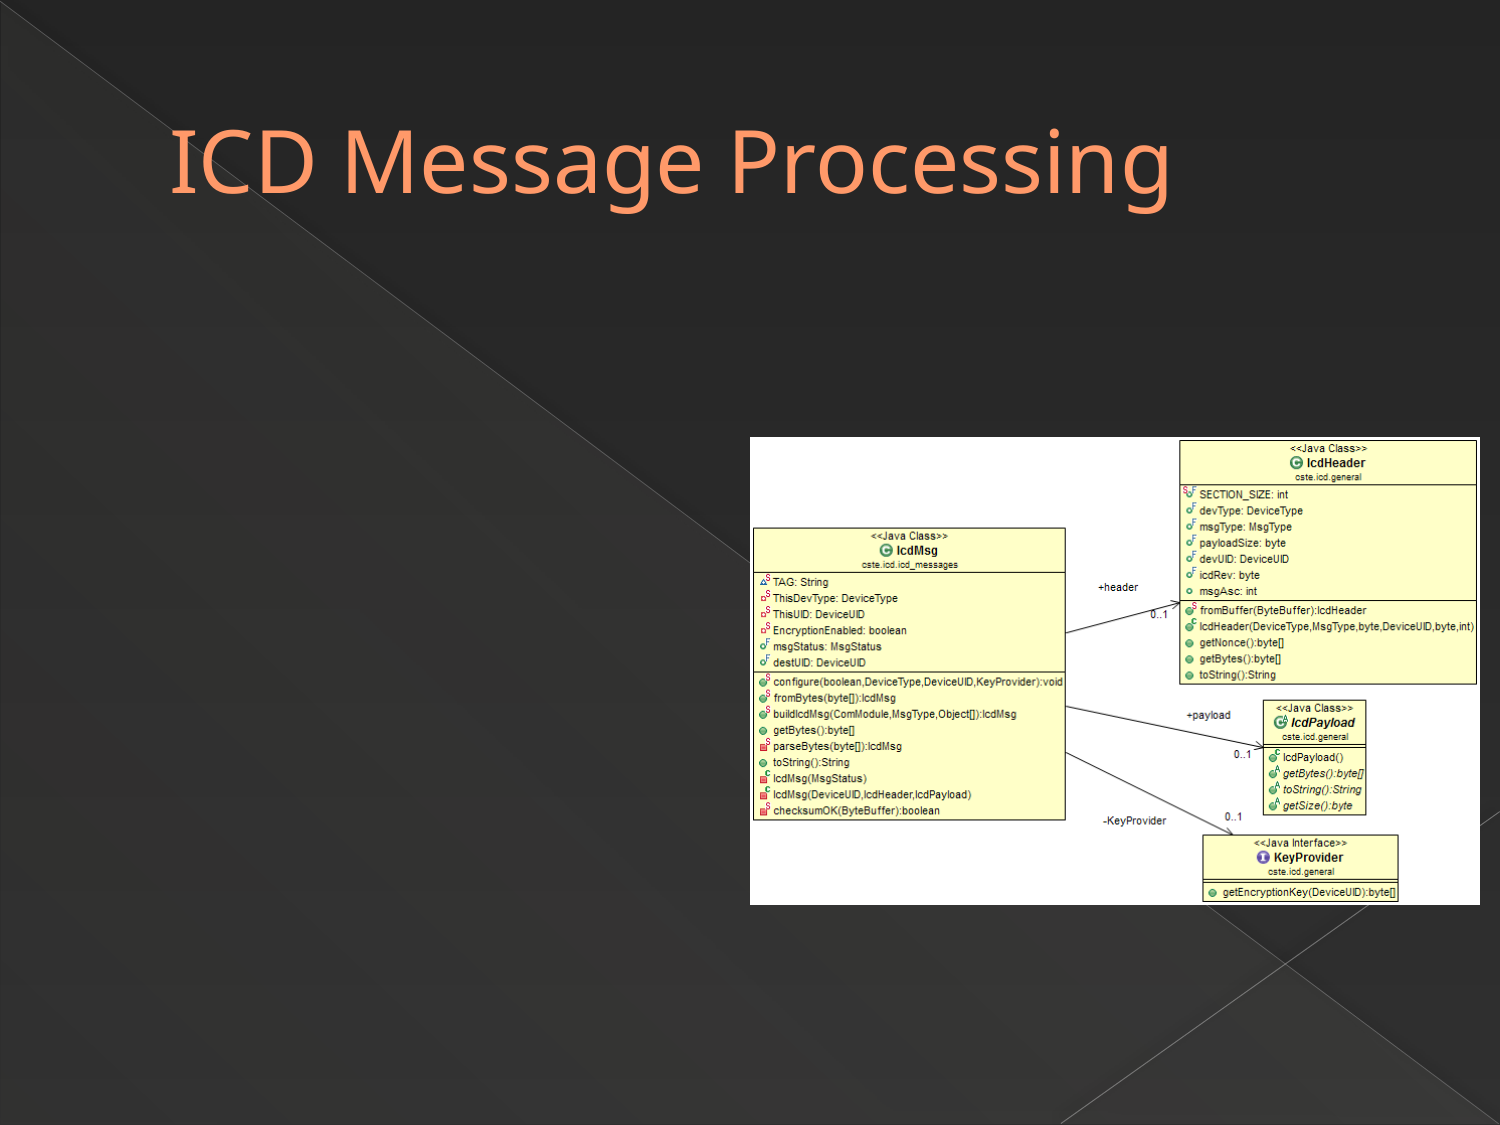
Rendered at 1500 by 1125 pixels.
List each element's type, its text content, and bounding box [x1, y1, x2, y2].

title ICD Message Processing [75, 43, 1425, 274]
picture [749, 437, 1480, 905]
